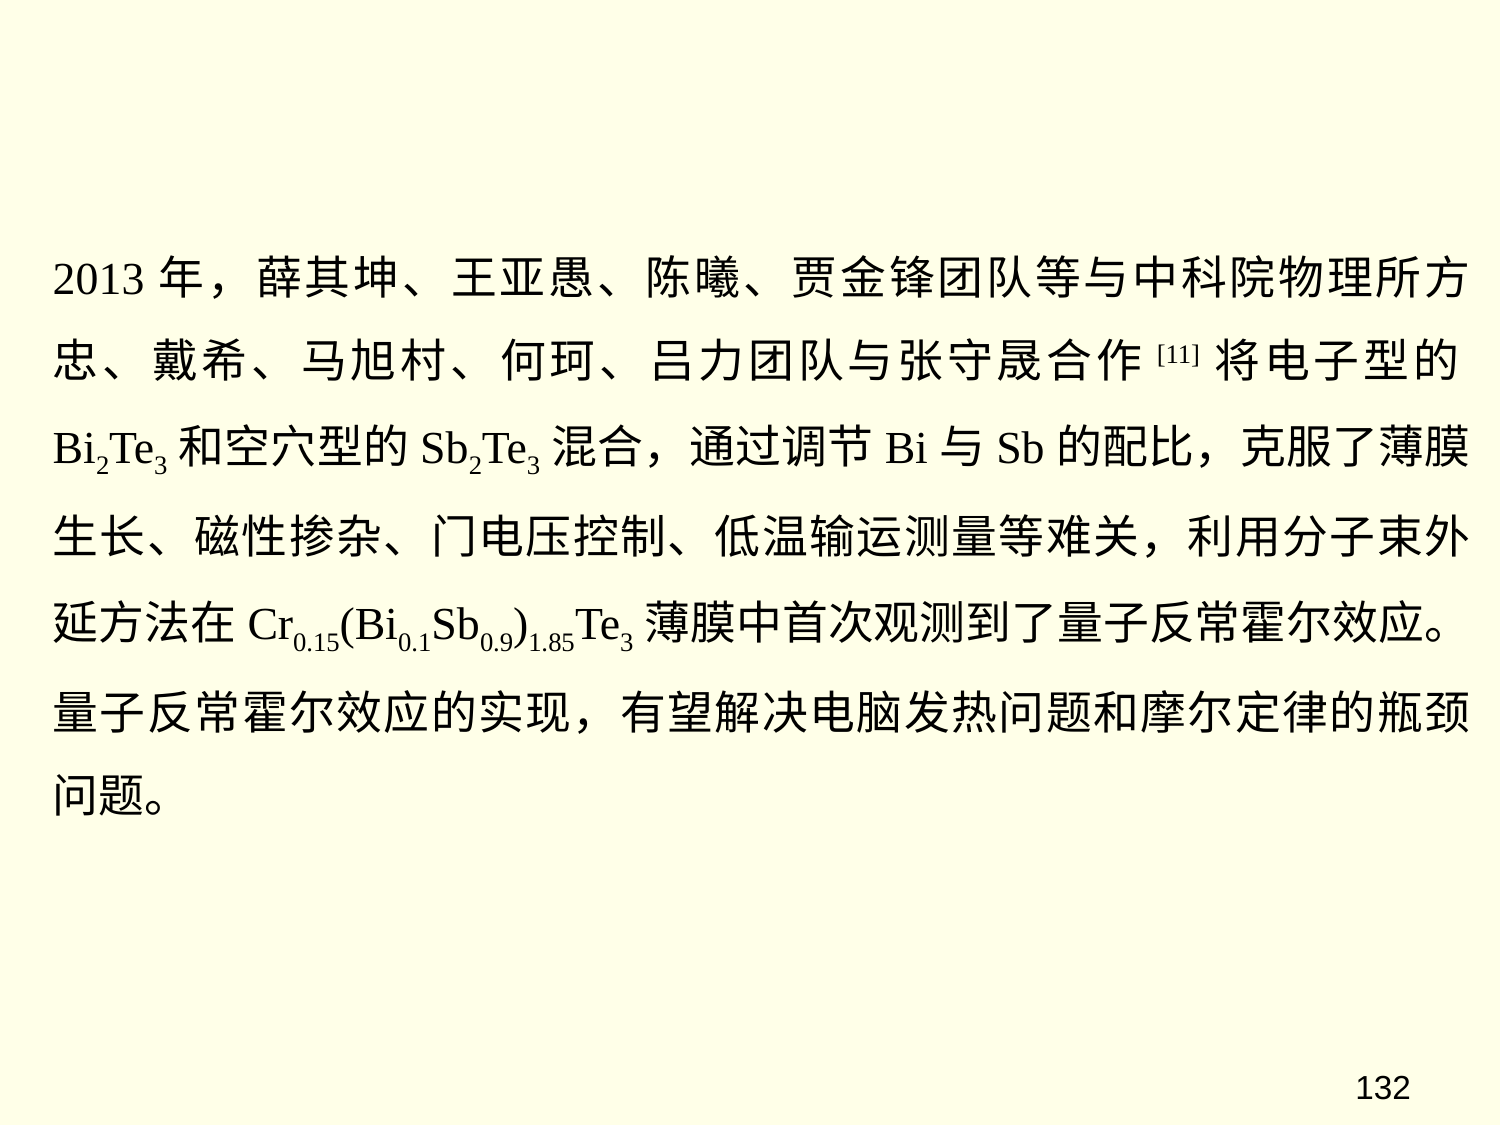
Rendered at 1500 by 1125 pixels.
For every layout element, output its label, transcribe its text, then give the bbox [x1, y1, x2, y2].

text_box 2013年，薛其坤、王亚愚、陈曦、贾金锋团队等与中科院物理所方忠、戴希、马旭村、何珂、吕力团队与张守晟合作[11]将电子型的Bi2Te3和空穴型的Sb2Te3混合，通过调节Bi与Sb的配比，克服了薄膜生长、磁性掺杂、门电压控制、低温输运测量等难关，利用分子束外延方法在Cr0.15(Bi0.1Sb0.9)1.85Te3薄膜中首次观测到了量子反常霍尔效应。量子反常霍尔效应的实现，有望解决电脑发热问题和摩尔定律的瓶颈问题。 [37, 214, 1485, 829]
